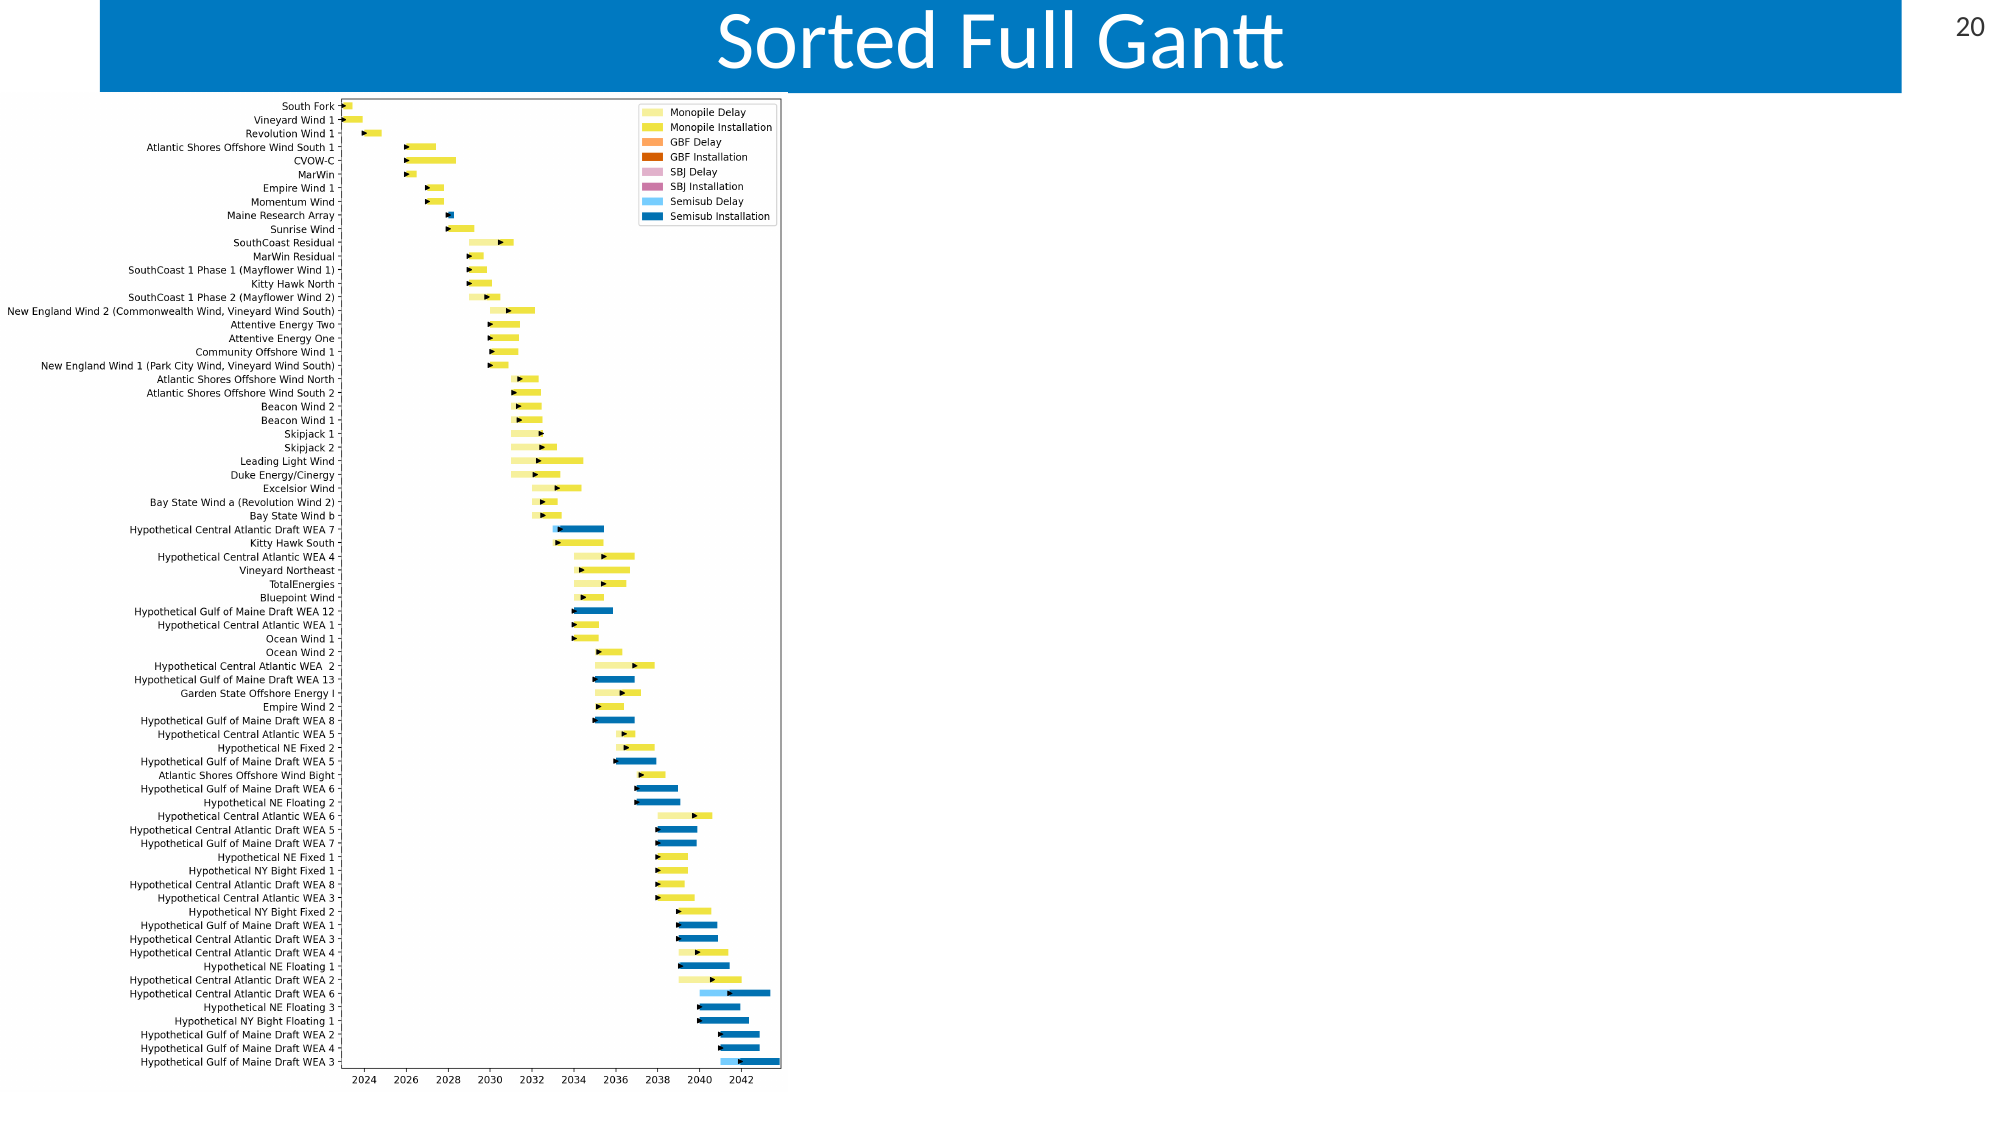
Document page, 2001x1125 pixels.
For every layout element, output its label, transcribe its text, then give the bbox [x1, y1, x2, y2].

title Sorted Full Gantt [99, 0, 1902, 94]
picture [0, 92, 788, 1093]
